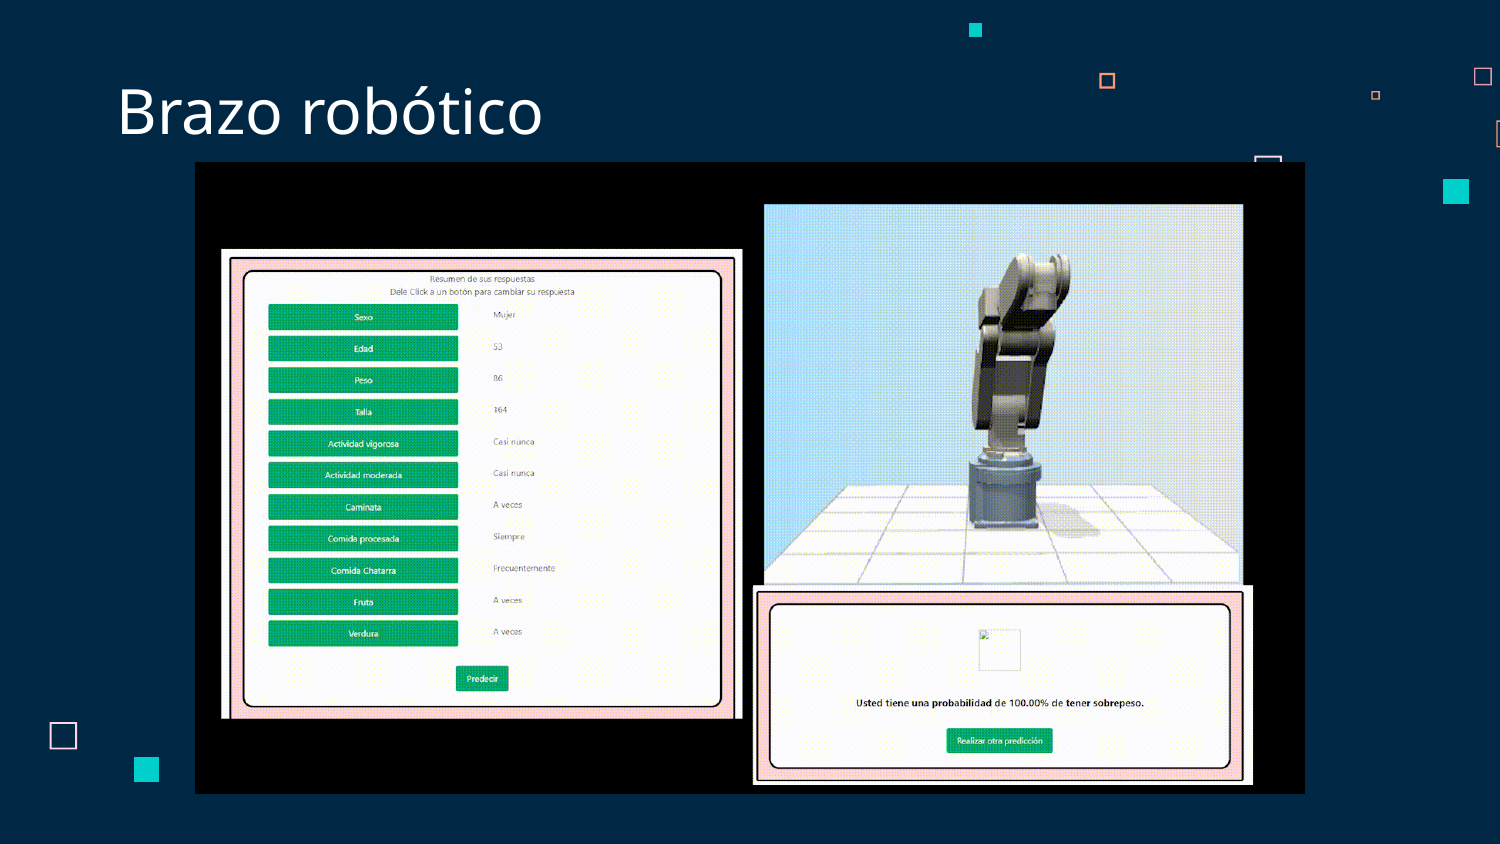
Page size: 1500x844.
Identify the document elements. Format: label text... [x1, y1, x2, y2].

title Brazo robótico [101, 67, 878, 163]
picture [195, 162, 1305, 794]
